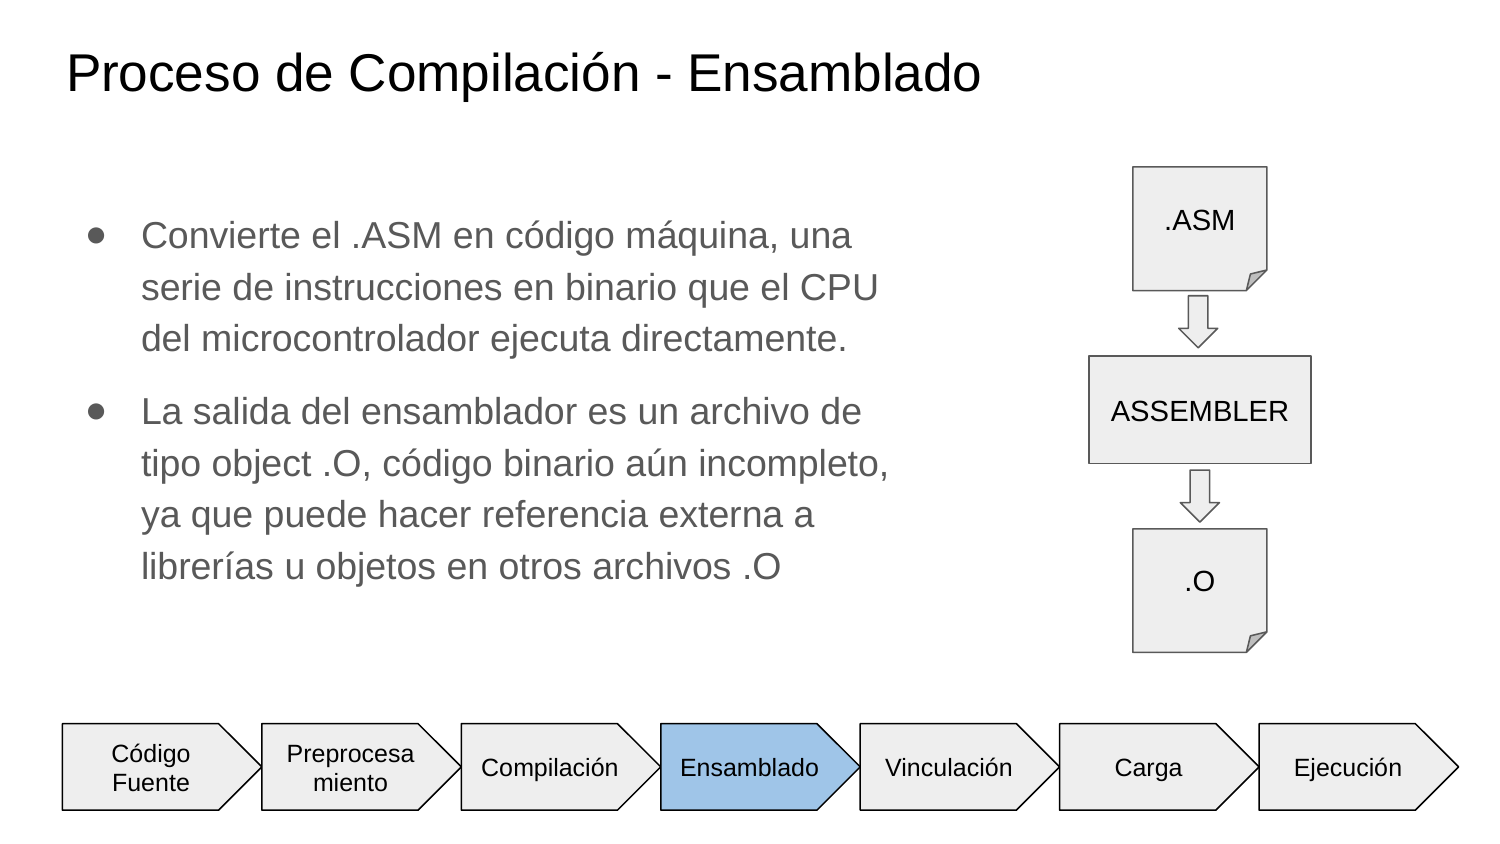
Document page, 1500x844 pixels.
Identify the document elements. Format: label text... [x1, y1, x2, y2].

text_box Compilación [461, 723, 660, 811]
text_box Carga [1059, 723, 1259, 811]
title Proceso de Compilación - Ensamblado [51, 23, 1449, 117]
text_box .O [1132, 528, 1267, 653]
text_box Ejecución [1259, 723, 1459, 811]
text_box Ensamblado [660, 723, 860, 811]
text_box [1180, 470, 1220, 523]
list Convierte el .ASM en código máquina, una serie de instrucciones en binario que el CPU del microcontrolador ejecuta directamente. La salida del ensamblador es un archivo de tipo object .O, código binario aún incompleto, ya que puede hacer referencia externa a librerías u objetos en otros archivos .O [51, 189, 938, 708]
text_box [1178, 295, 1218, 348]
text_box Preprocesamiento [261, 723, 461, 811]
text_box ASSEMBLER [1088, 355, 1312, 464]
text_box .ASM [1132, 166, 1267, 291]
text_box Código Fuente [62, 723, 261, 811]
text_box Vinculación [860, 723, 1059, 811]
